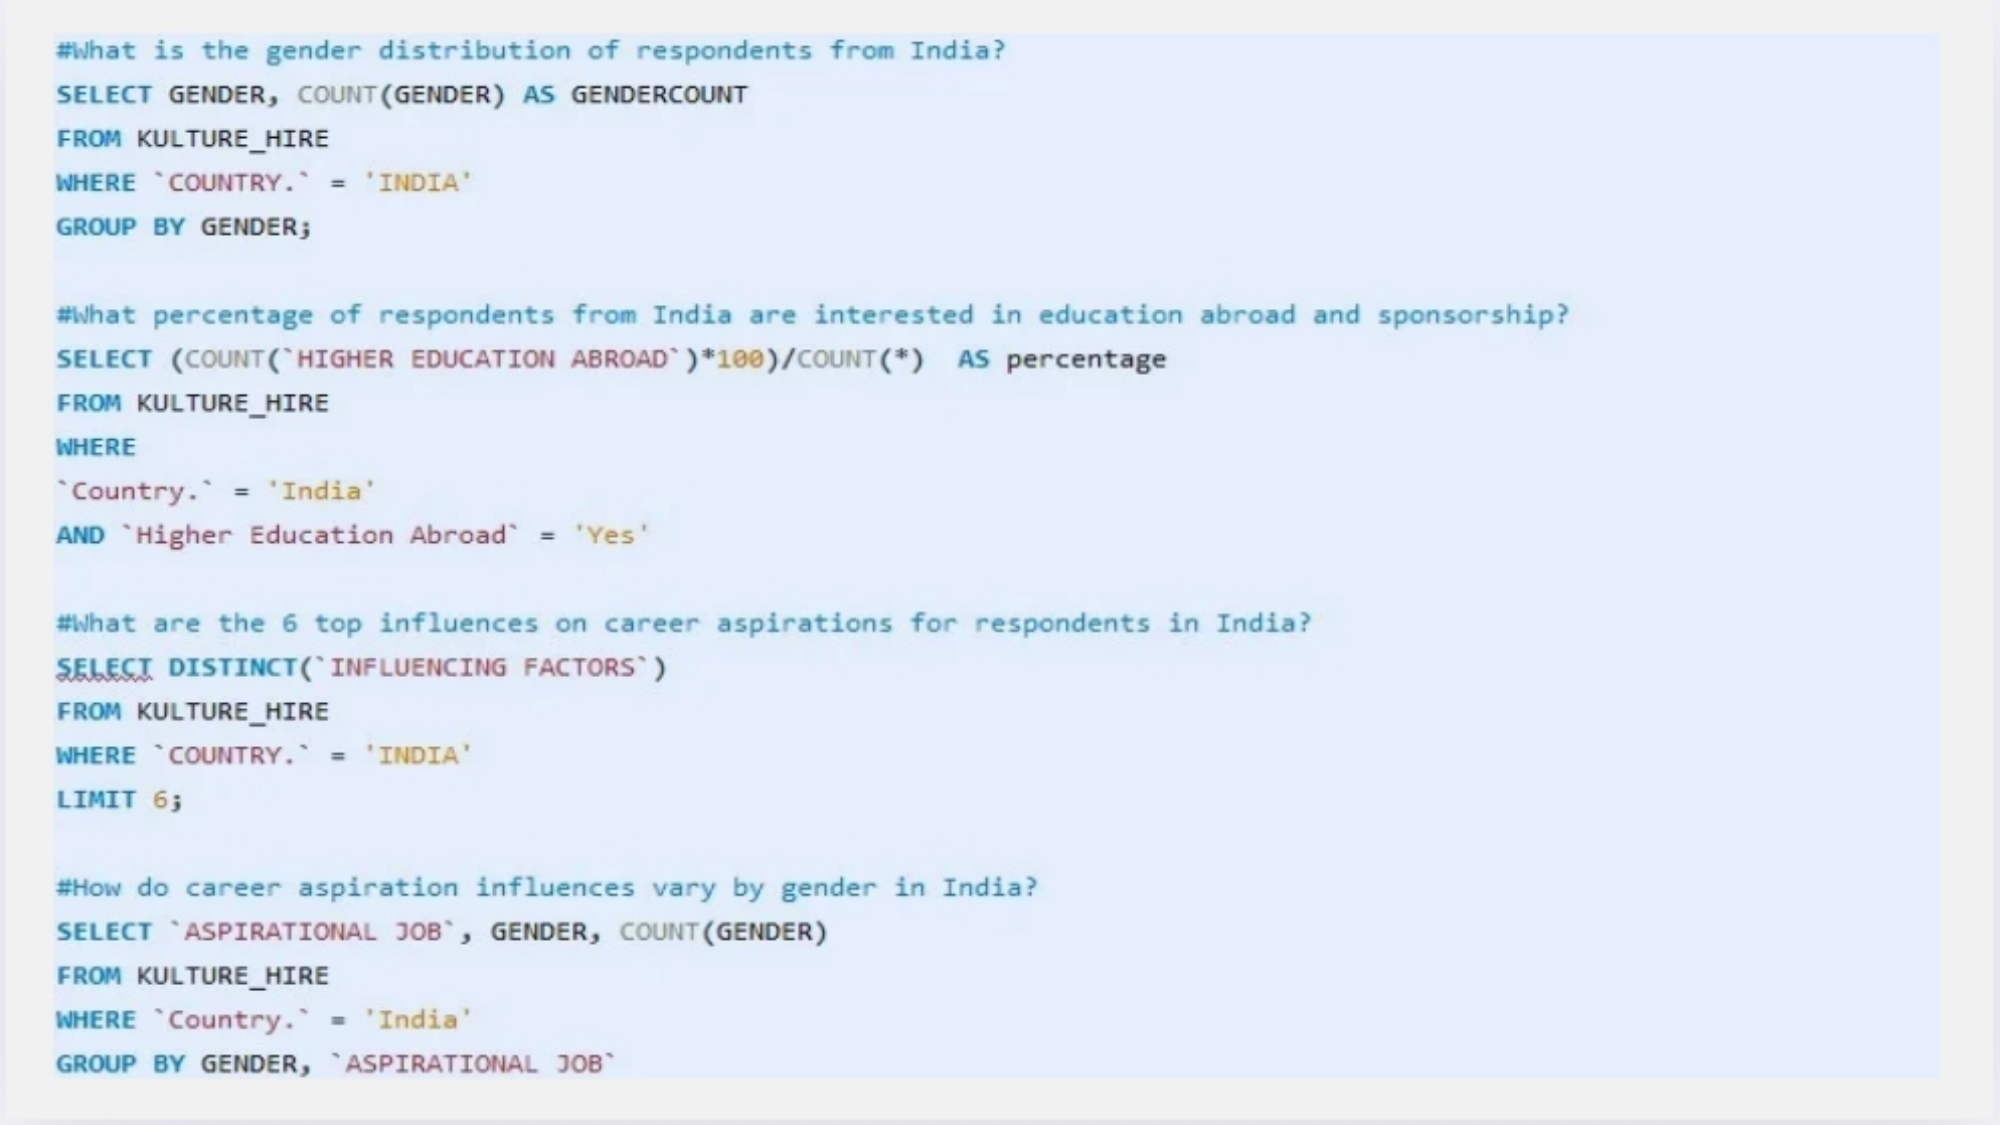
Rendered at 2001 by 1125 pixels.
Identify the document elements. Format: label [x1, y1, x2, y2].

list [0, 0, 2000, 1125]
